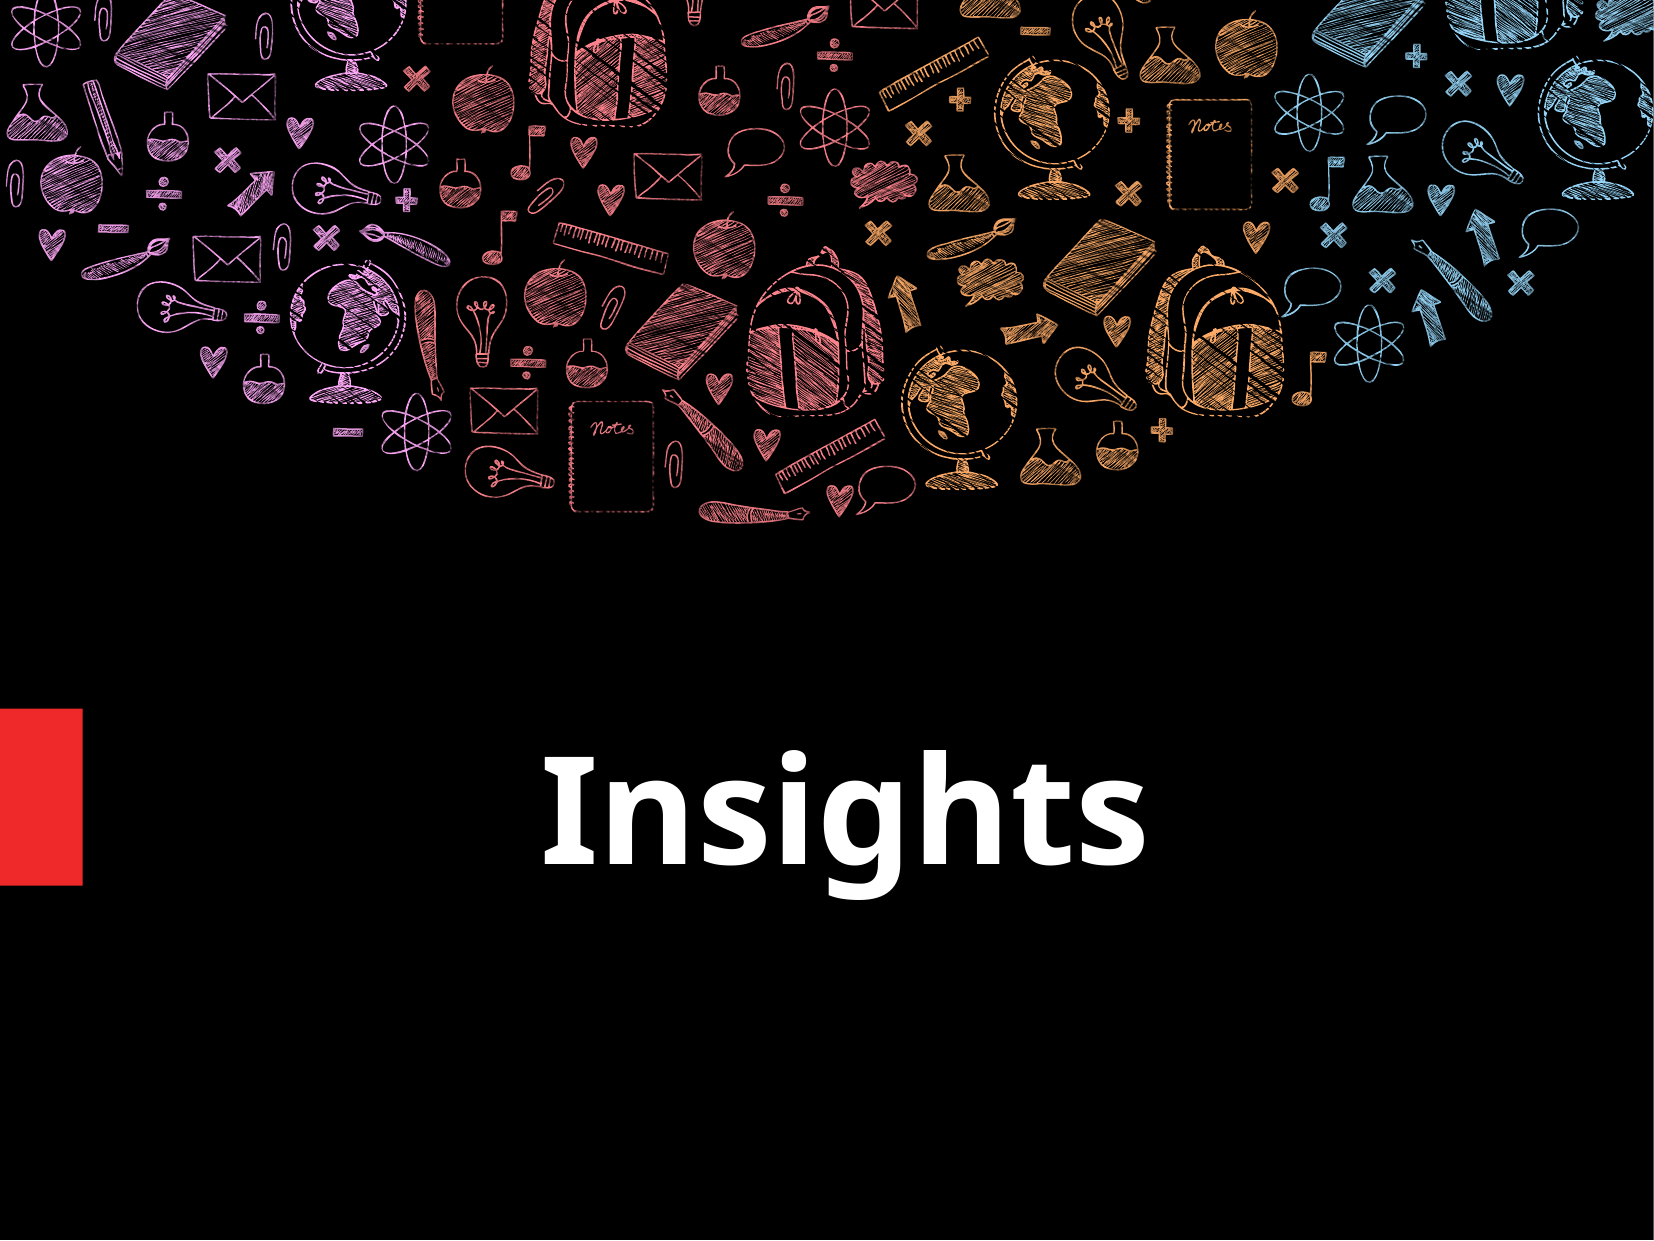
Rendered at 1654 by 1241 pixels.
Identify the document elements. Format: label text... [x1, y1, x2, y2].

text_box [0, 0, 1654, 524]
text_box Insights [118, 707, 1573, 847]
